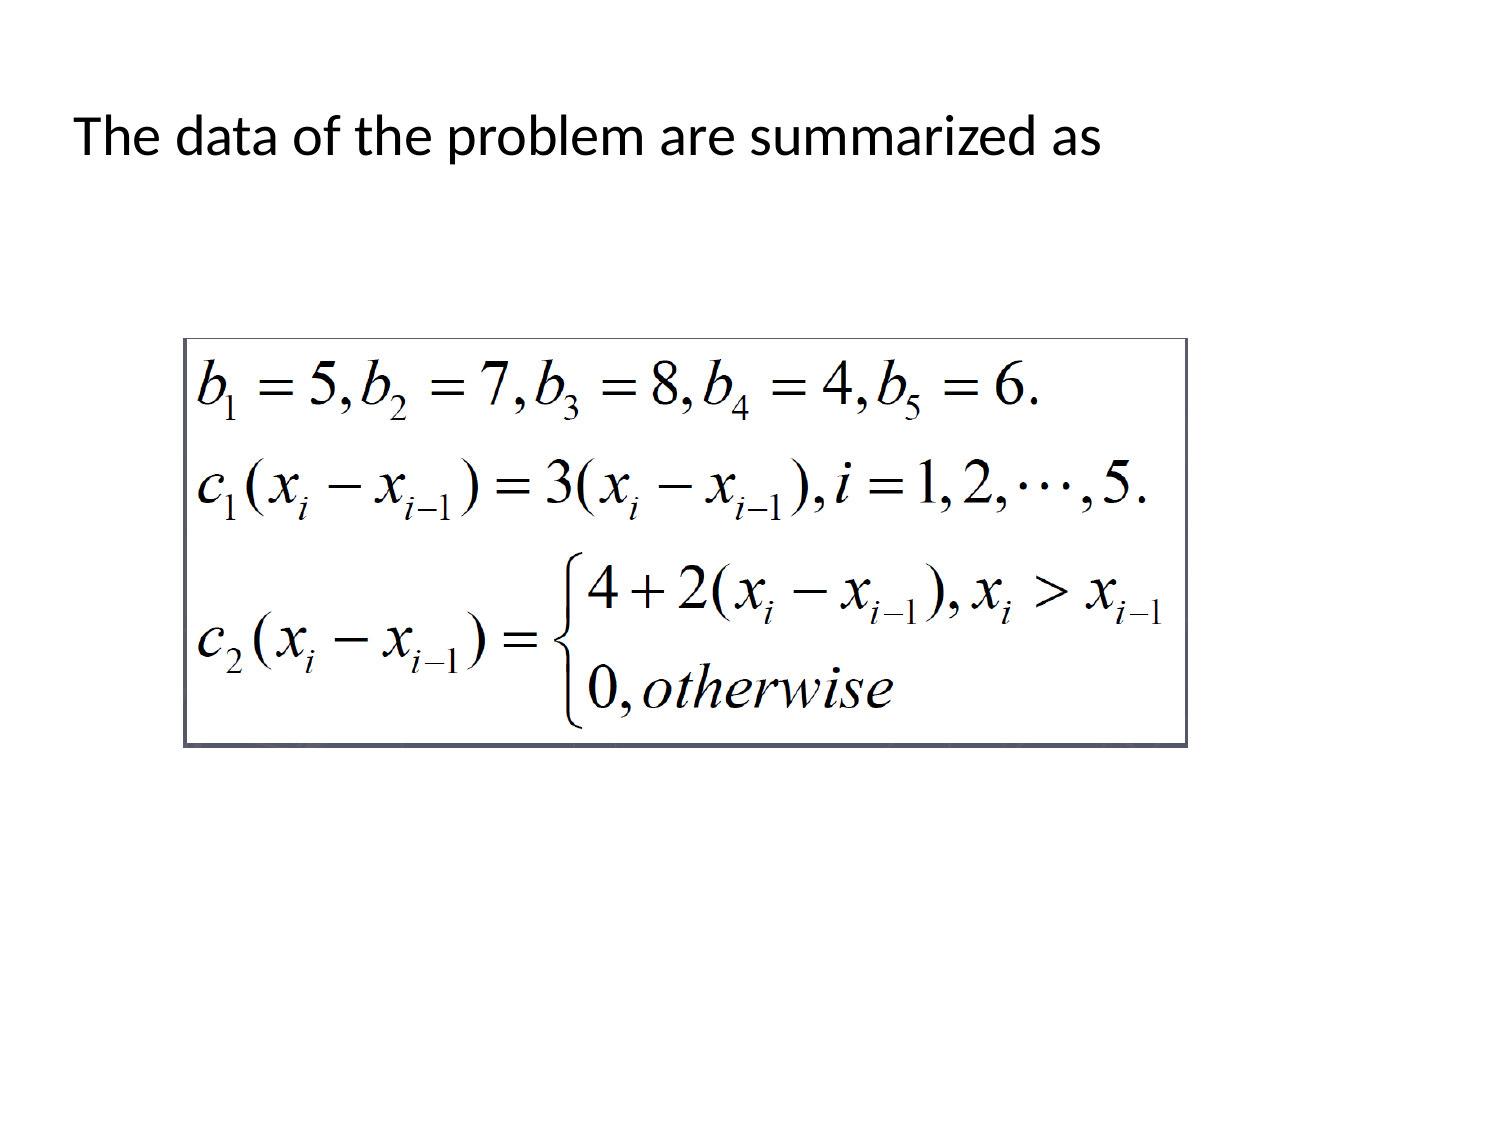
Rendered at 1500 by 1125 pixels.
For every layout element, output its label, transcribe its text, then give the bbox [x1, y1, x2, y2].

text_box The data of the problem are summarized as [59, 90, 1131, 175]
picture [182, 337, 1188, 748]
